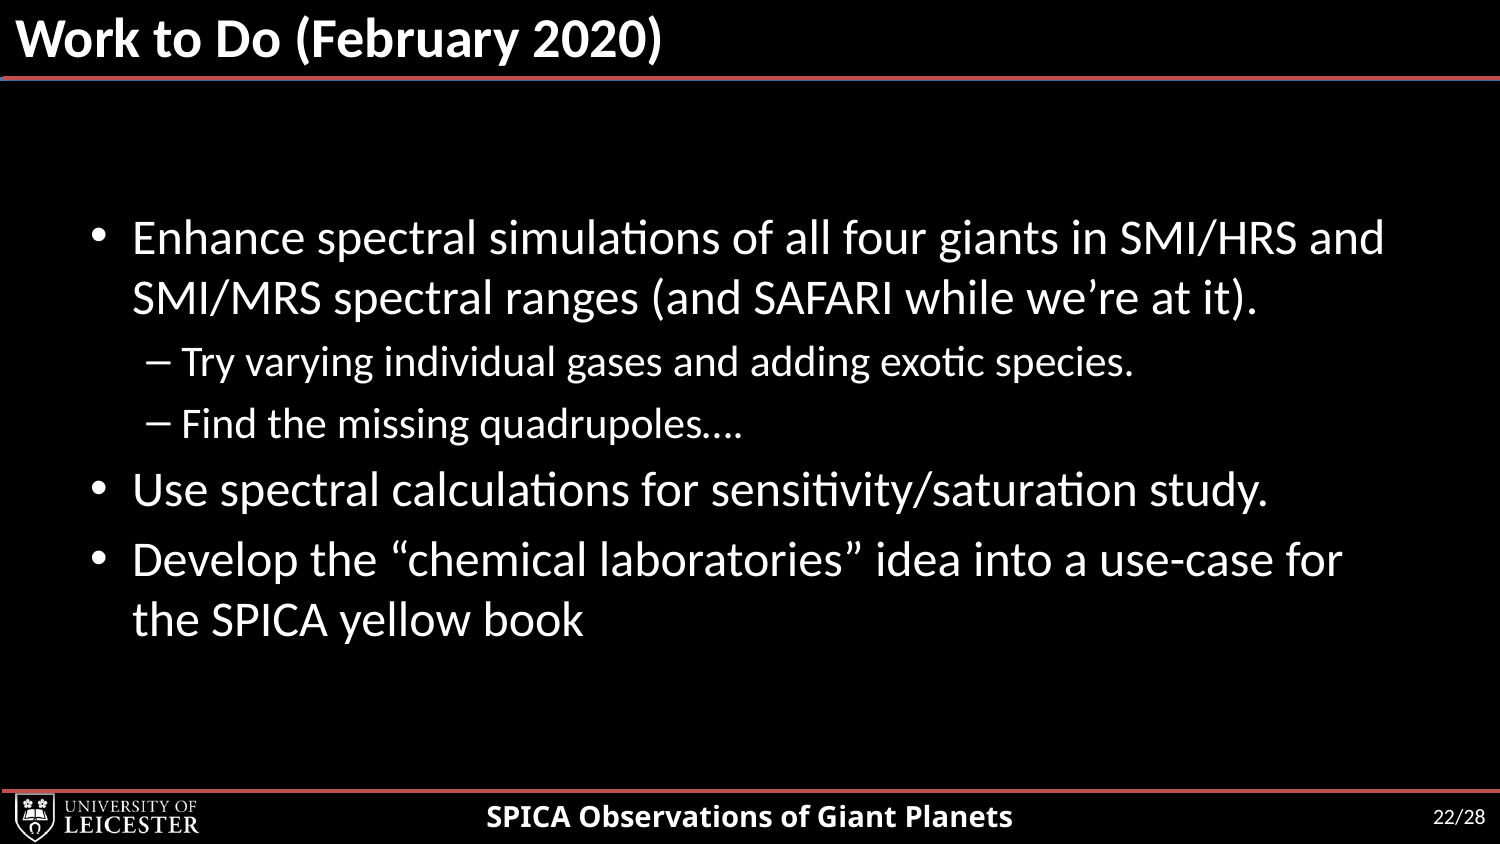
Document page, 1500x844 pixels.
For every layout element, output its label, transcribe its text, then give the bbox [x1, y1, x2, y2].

picture [15, 793, 199, 843]
list Enhance spectral simulations of all four giants in SMI/HRS and SMI/MRS spectral ranges (and SAFARI while we’re at it). Try varying individual gases and adding exotic species. Find the missing quadrupoles…. Use spectral calculations for sensitivity/saturation study. Develop the “chemical laboratories” idea into a use-case for the SPICA yellow book [75, 196, 1425, 754]
title Work to Do (February 2020) [0, 0, 1500, 79]
